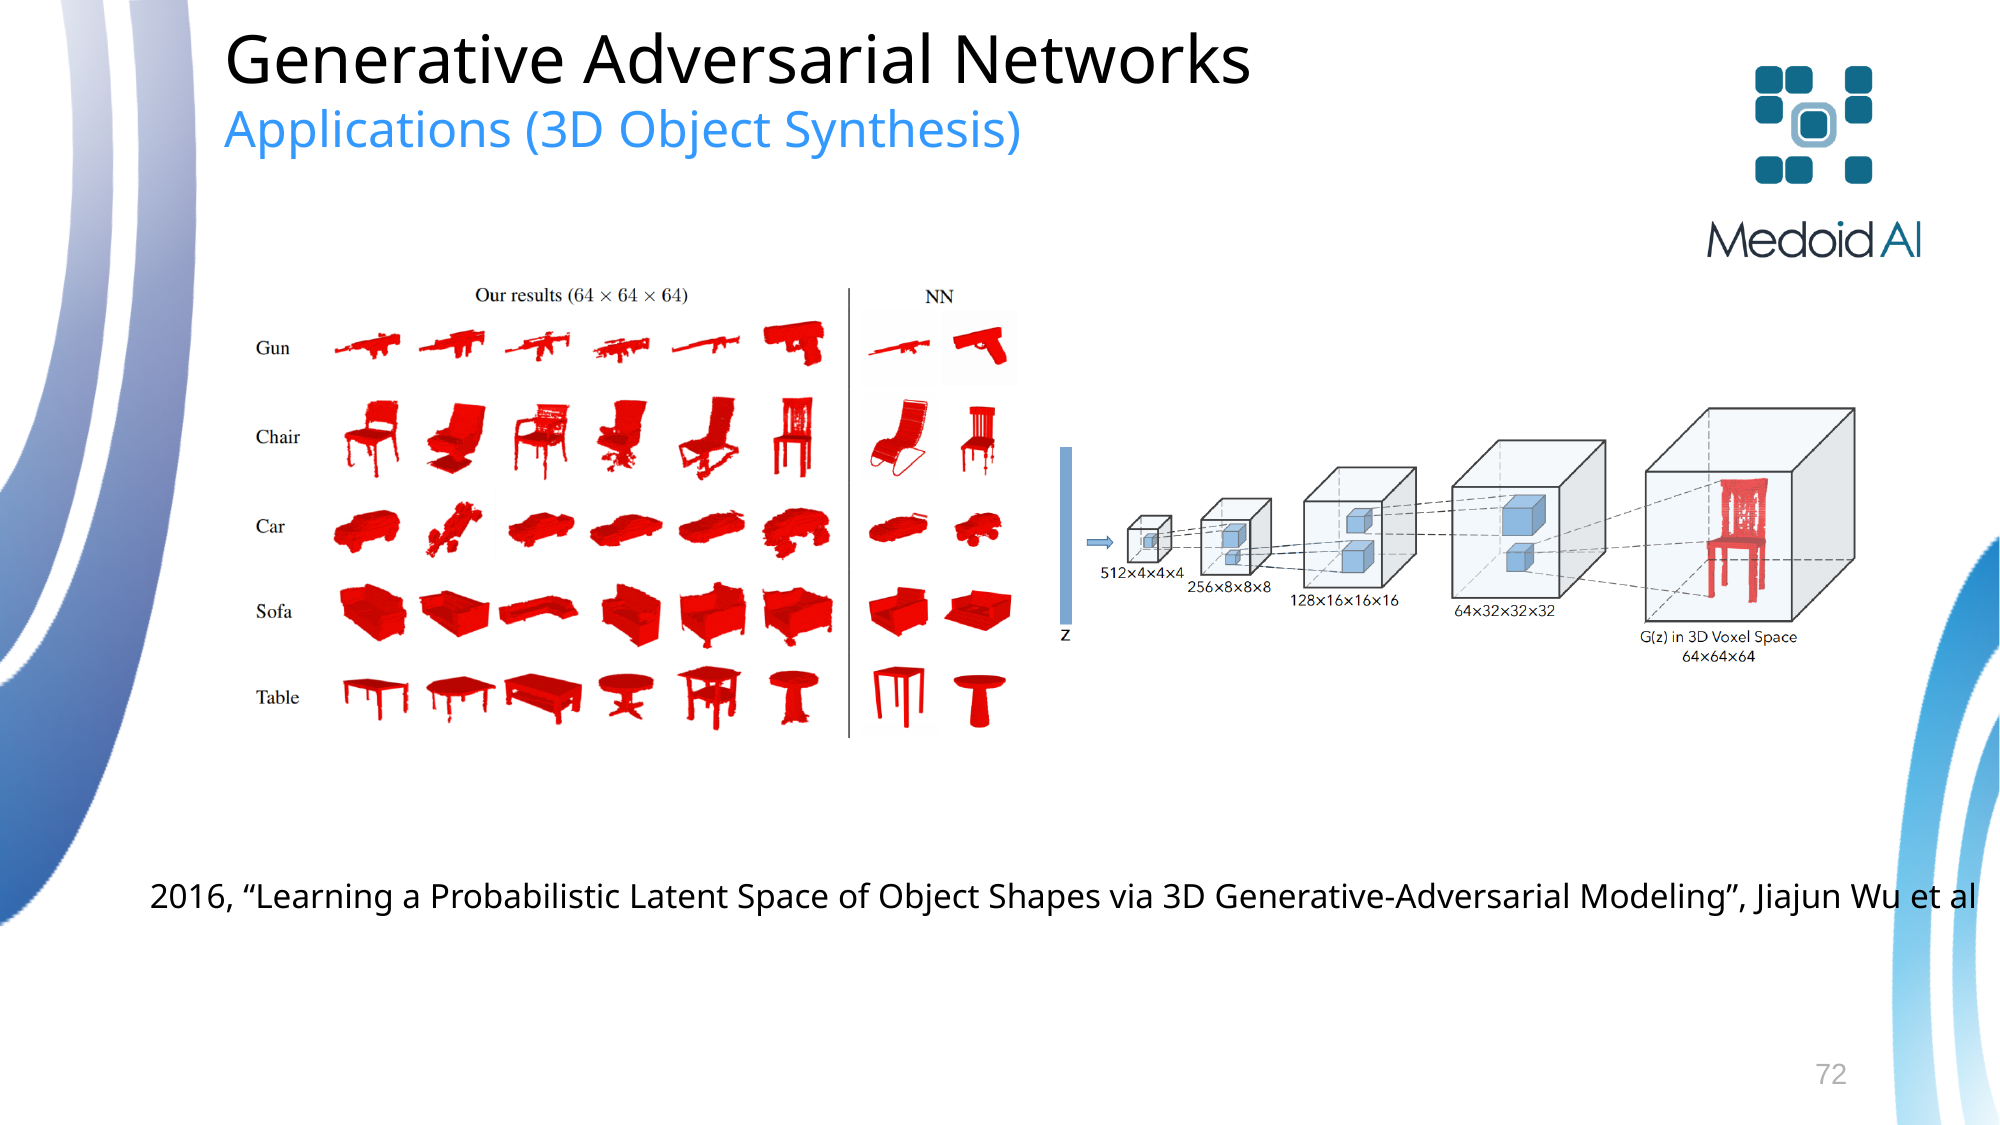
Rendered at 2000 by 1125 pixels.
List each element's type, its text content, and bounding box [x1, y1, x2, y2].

picture [0, 0, 2000, 1125]
text_box 2016, “Learning a Probabilistic Latent Space of Object Shapes via 3D Generative-Adversarial Modeling”, Jiajun Wu et al [149, 875, 2000, 1088]
slide_number 72 [1412, 1042, 1863, 1103]
text_box Generative Adversarial Networks Applications (3D Object Synthesis) [224, 0, 2000, 175]
